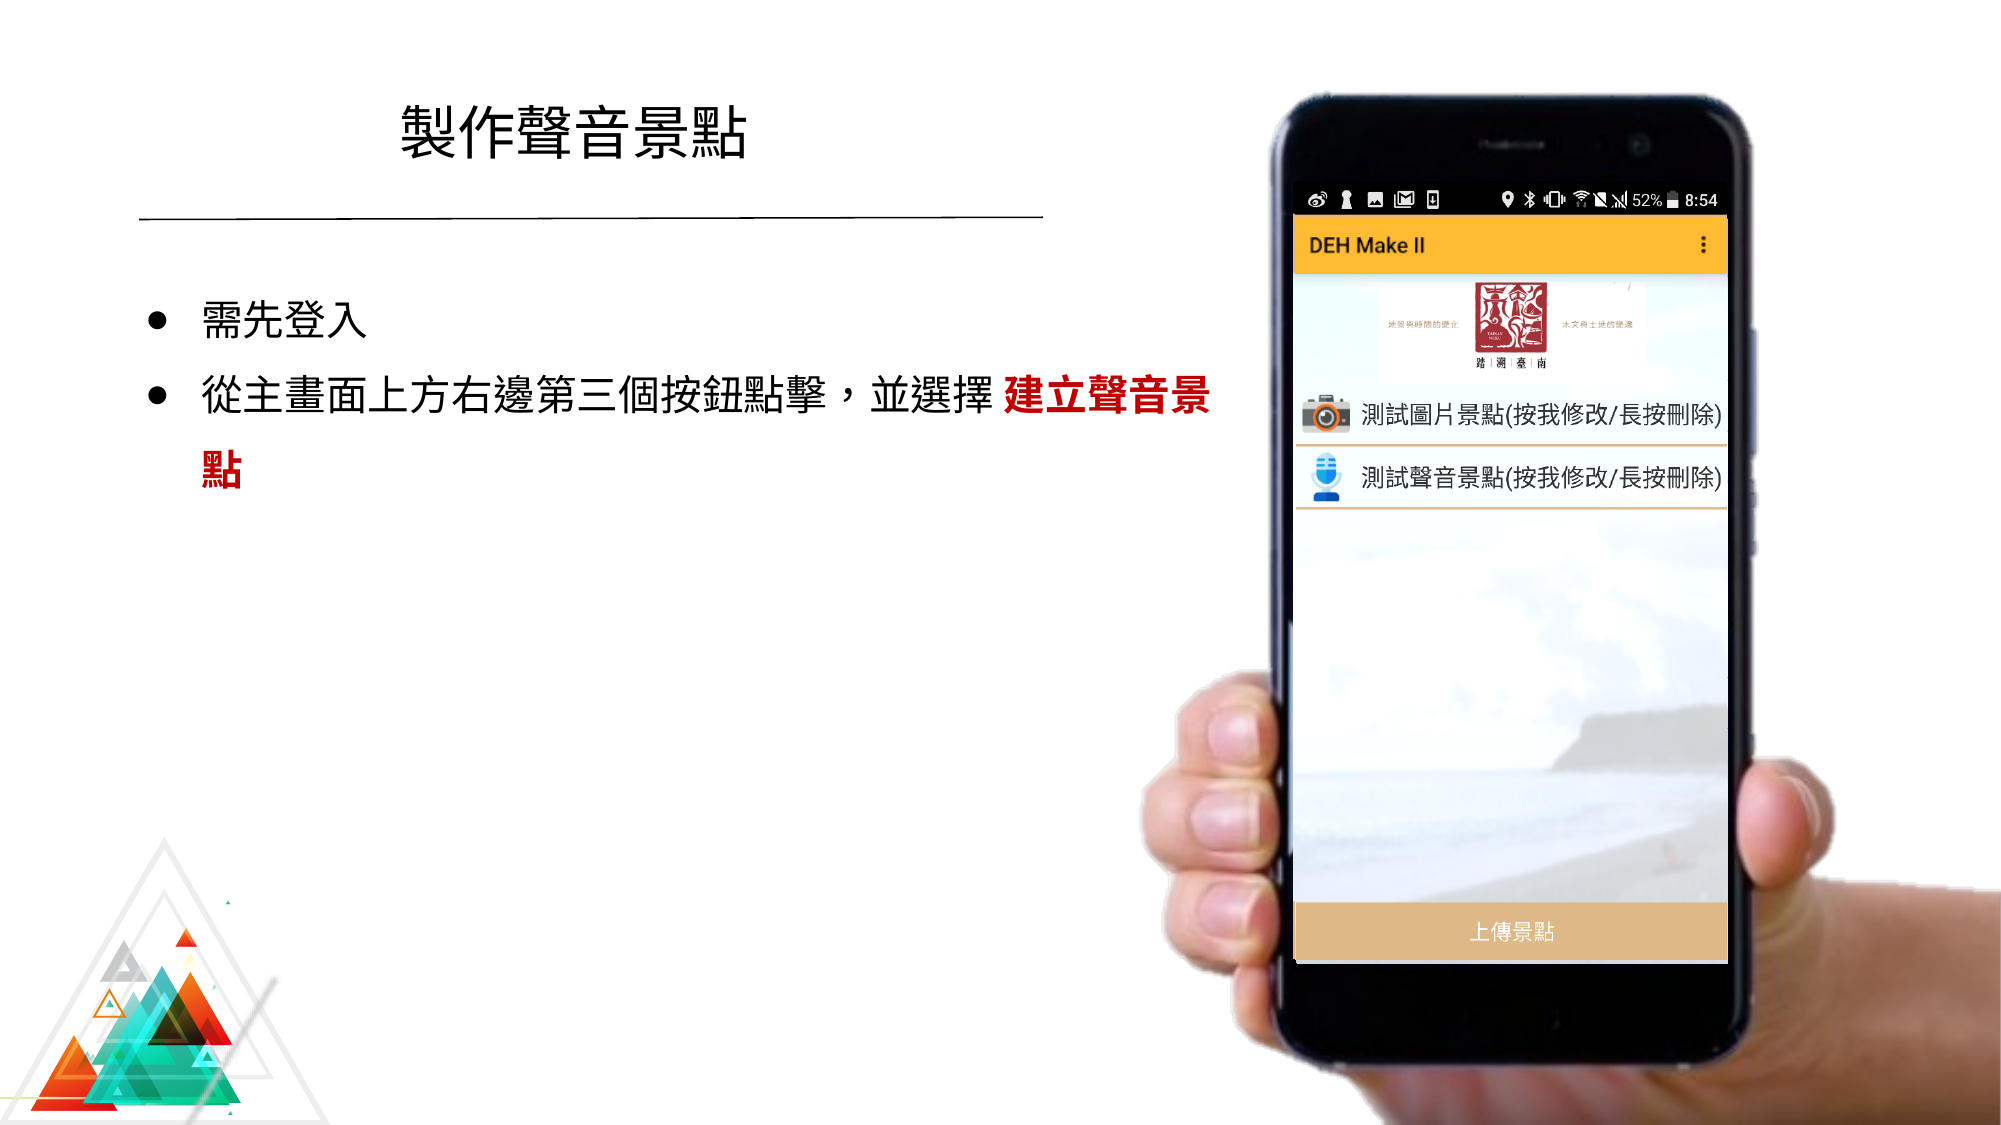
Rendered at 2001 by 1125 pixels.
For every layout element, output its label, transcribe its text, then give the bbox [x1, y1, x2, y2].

text_box 製作聲音景點 [199, 89, 949, 184]
picture [0, 836, 354, 1125]
picture [1131, 16, 2001, 1125]
text_box 需先登入 從主畫面上方右邊第三個按鈕點擊，並選擇 建立聲音景點 [111, 253, 1131, 1002]
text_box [1295, 274, 1727, 963]
